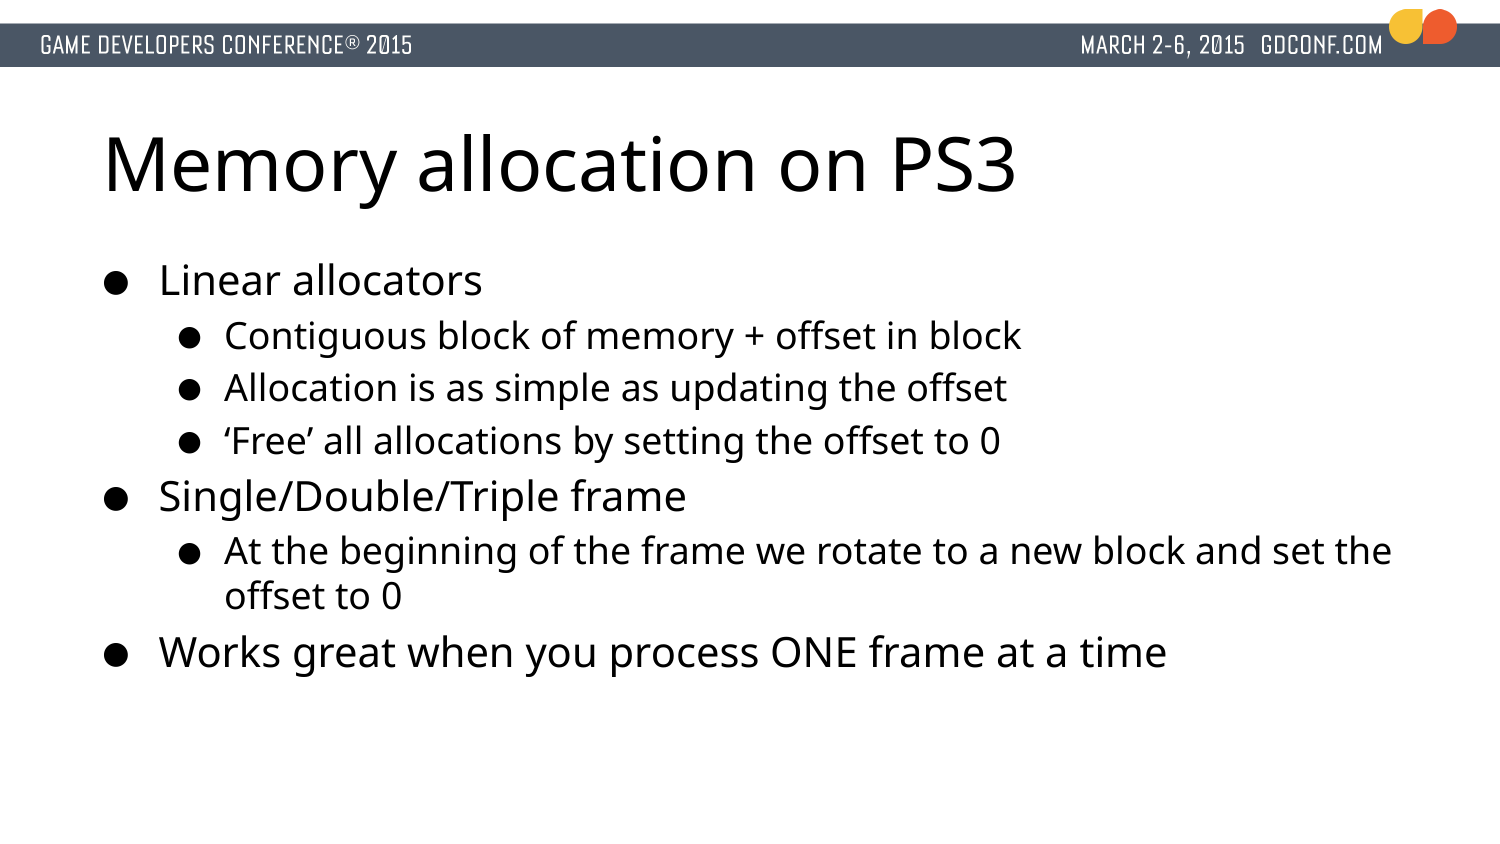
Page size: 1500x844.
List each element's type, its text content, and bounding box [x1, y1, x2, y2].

list Linear allocators Contiguous block of memory + offset in block Allocation is as simple as updating the offset ‘Free’ all allocations by setting the offset to 0 Single/Double/Triple frame At the beginning of the frame we rotate to a new block and set the offset to 0 Works great when you process ONE frame at a time [87, 246, 1413, 697]
title Memory allocation on PS3 [87, 109, 1413, 238]
picture [0, 9, 1500, 67]
